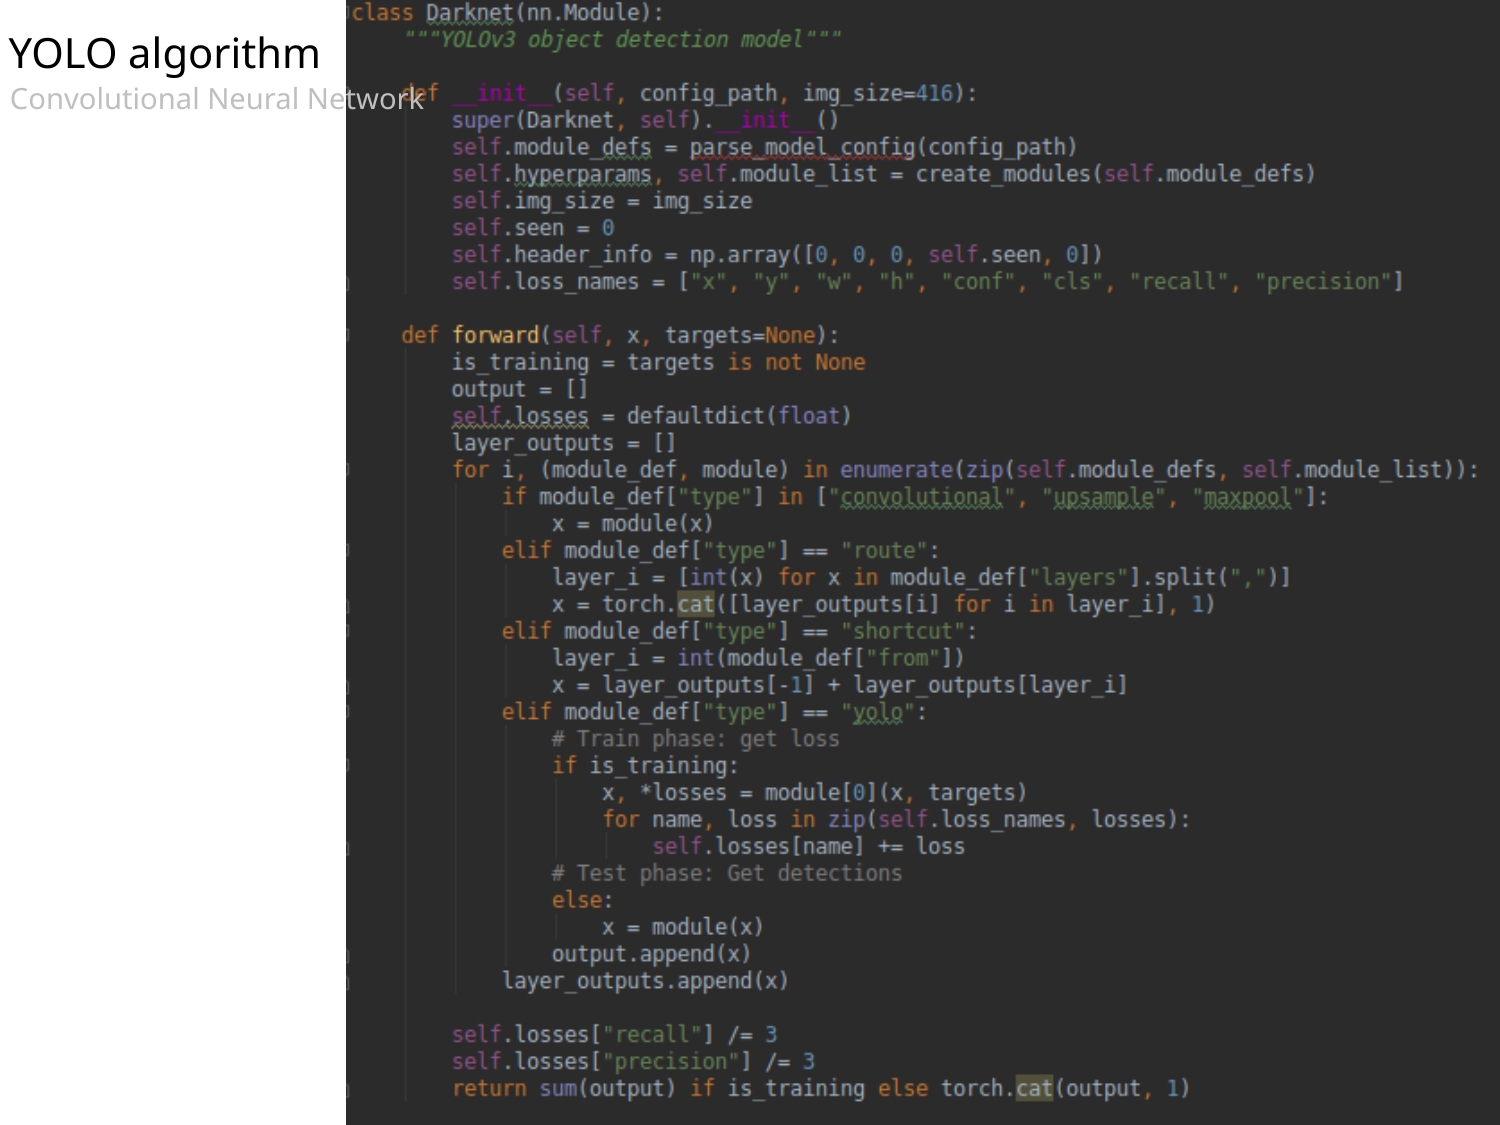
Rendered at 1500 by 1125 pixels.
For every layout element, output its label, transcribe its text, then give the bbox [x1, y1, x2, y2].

picture [346, 0, 1500, 1125]
text_box Convolutional Neural Network [0, 73, 340, 123]
text_box YOLO algorithm [0, 19, 340, 73]
